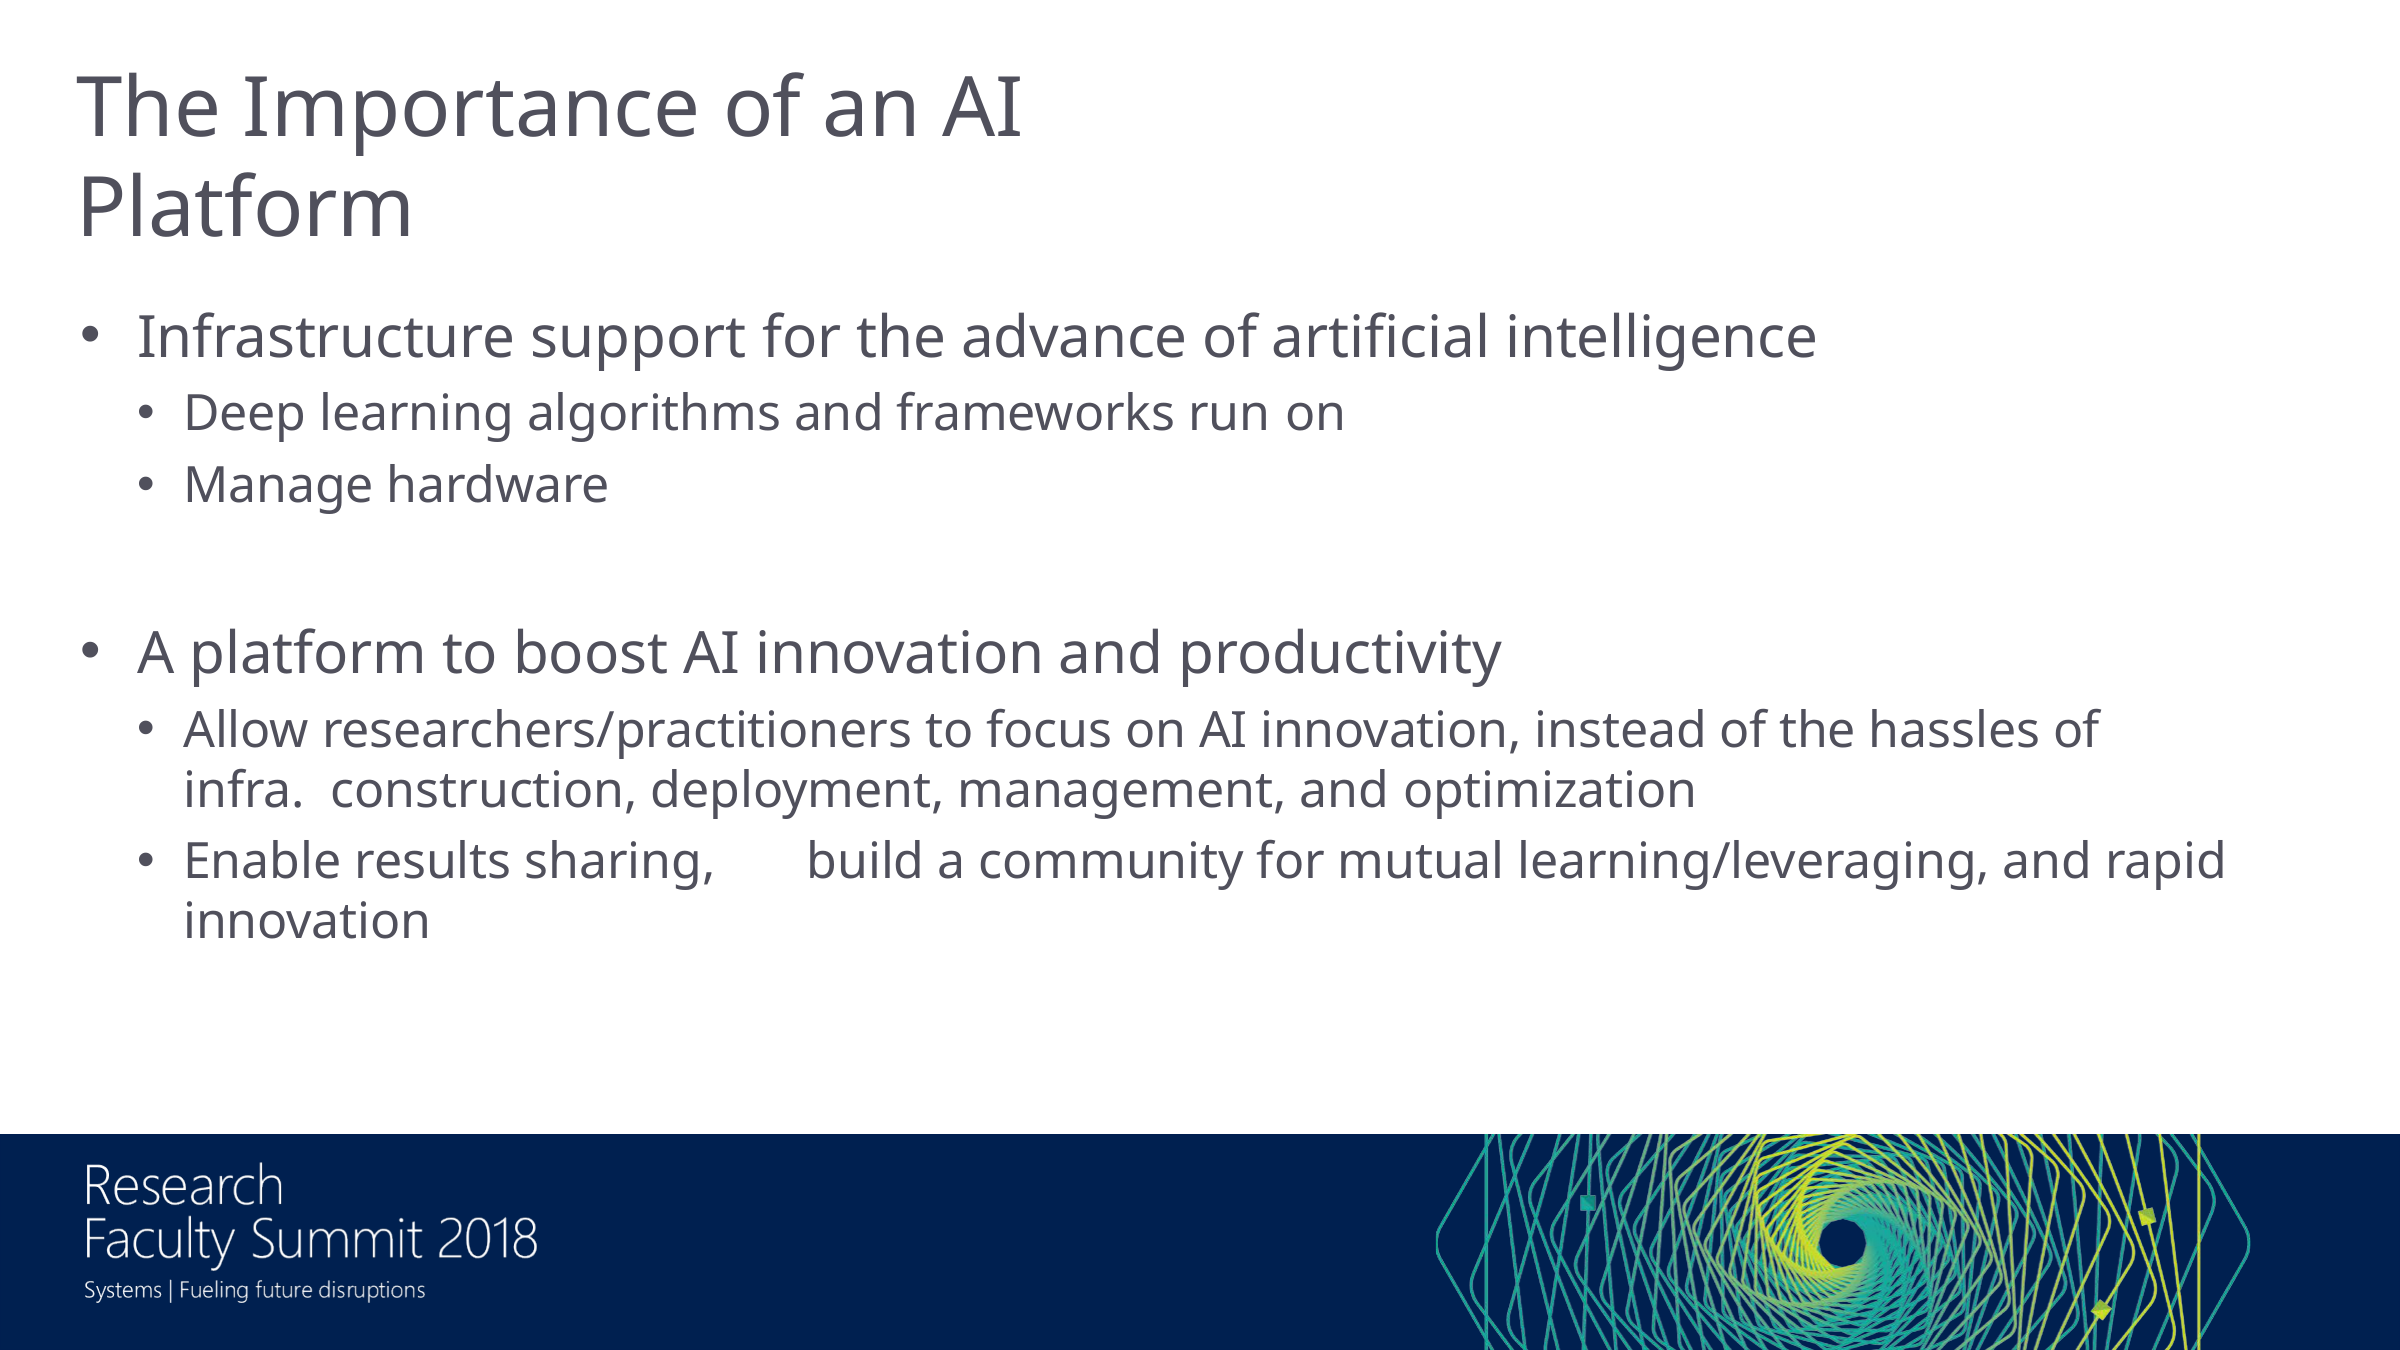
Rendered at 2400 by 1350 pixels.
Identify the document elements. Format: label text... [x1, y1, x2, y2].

picture [61, 1152, 619, 1310]
text_box Infrastructure support for the advance of artificial intelligence Deep learning algorithms and frameworks run on Manage hardware A platform to boost AI innovation and productivity Allow researchers/practitioners to focus on AI innovation, instead of the hassles of infra. construction, deployment, management, and optimization Enable results sharing, build a community for mutual learning/leveraging, and rapid innovation [77, 282, 2289, 949]
picture [1435, 1134, 2251, 1350]
title The Importance of an AI Platform [74, 51, 1303, 279]
